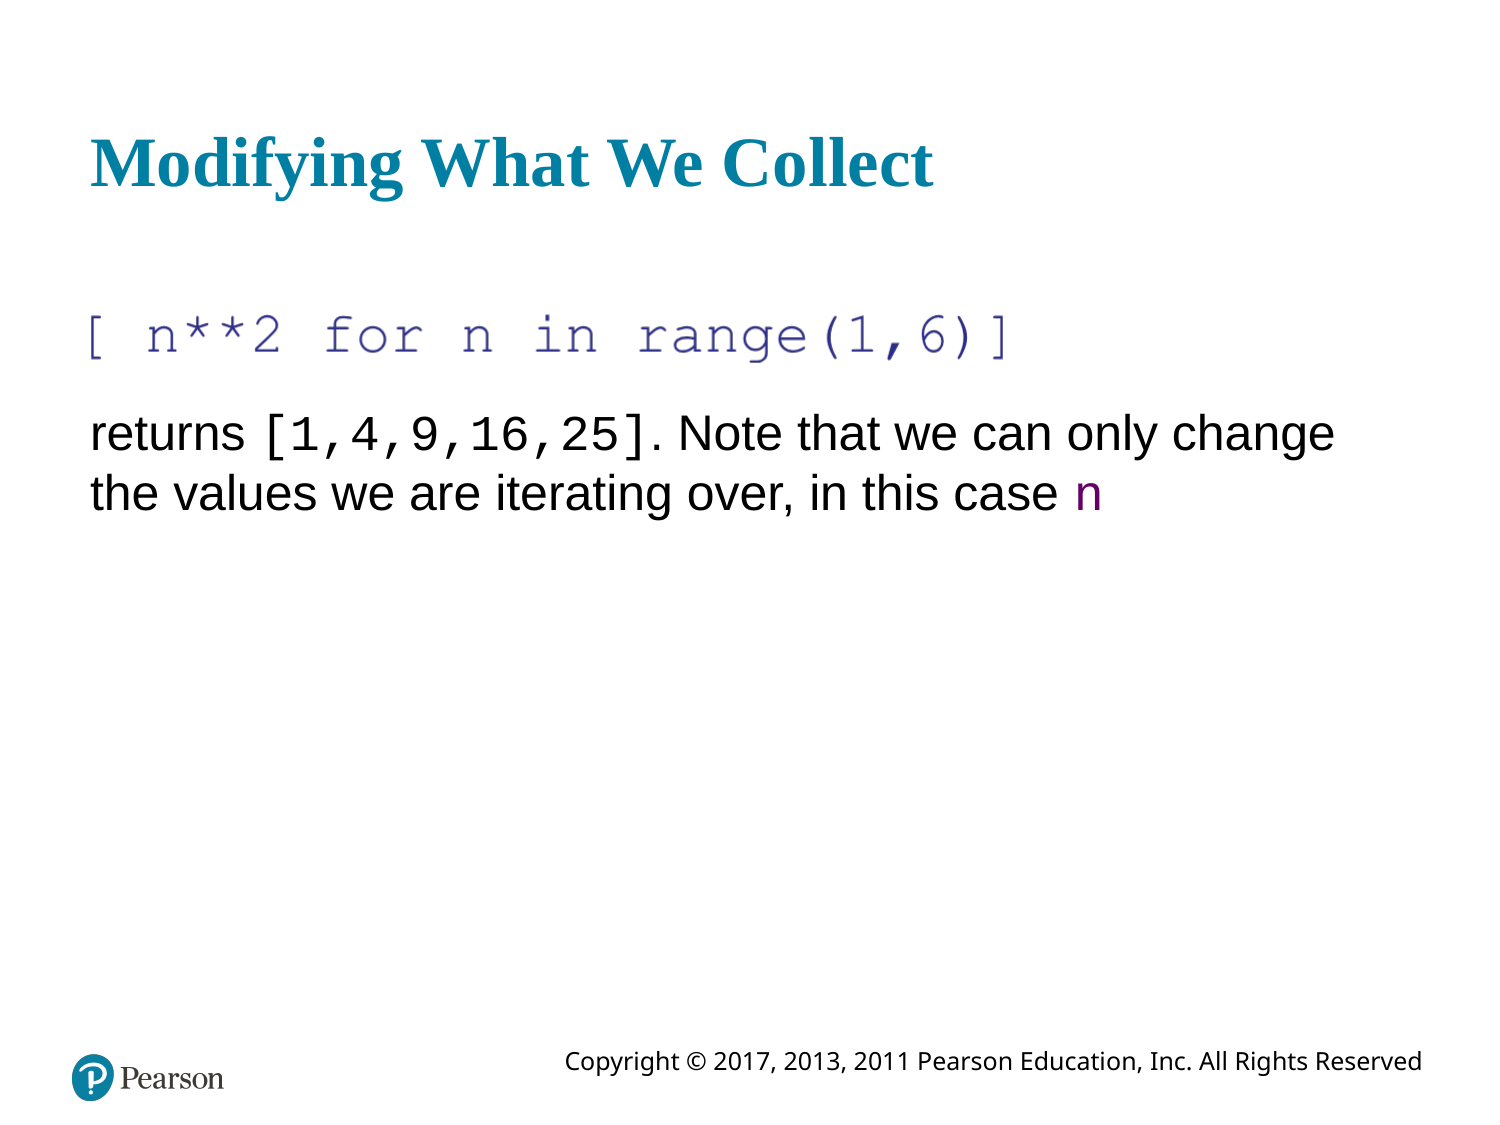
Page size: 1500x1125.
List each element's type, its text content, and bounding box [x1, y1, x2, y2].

title Modifying What We Collect [75, 35, 1425, 216]
picture [40, 281, 1054, 405]
picture [98, 1054, 224, 1101]
picture [80, 1063, 106, 1088]
picture [72, 1054, 88, 1070]
list returns [1,4,9,16,25]. Note that we can only change the values we are iterating over, in this case n [75, 385, 1425, 1005]
picture [72, 1087, 83, 1101]
